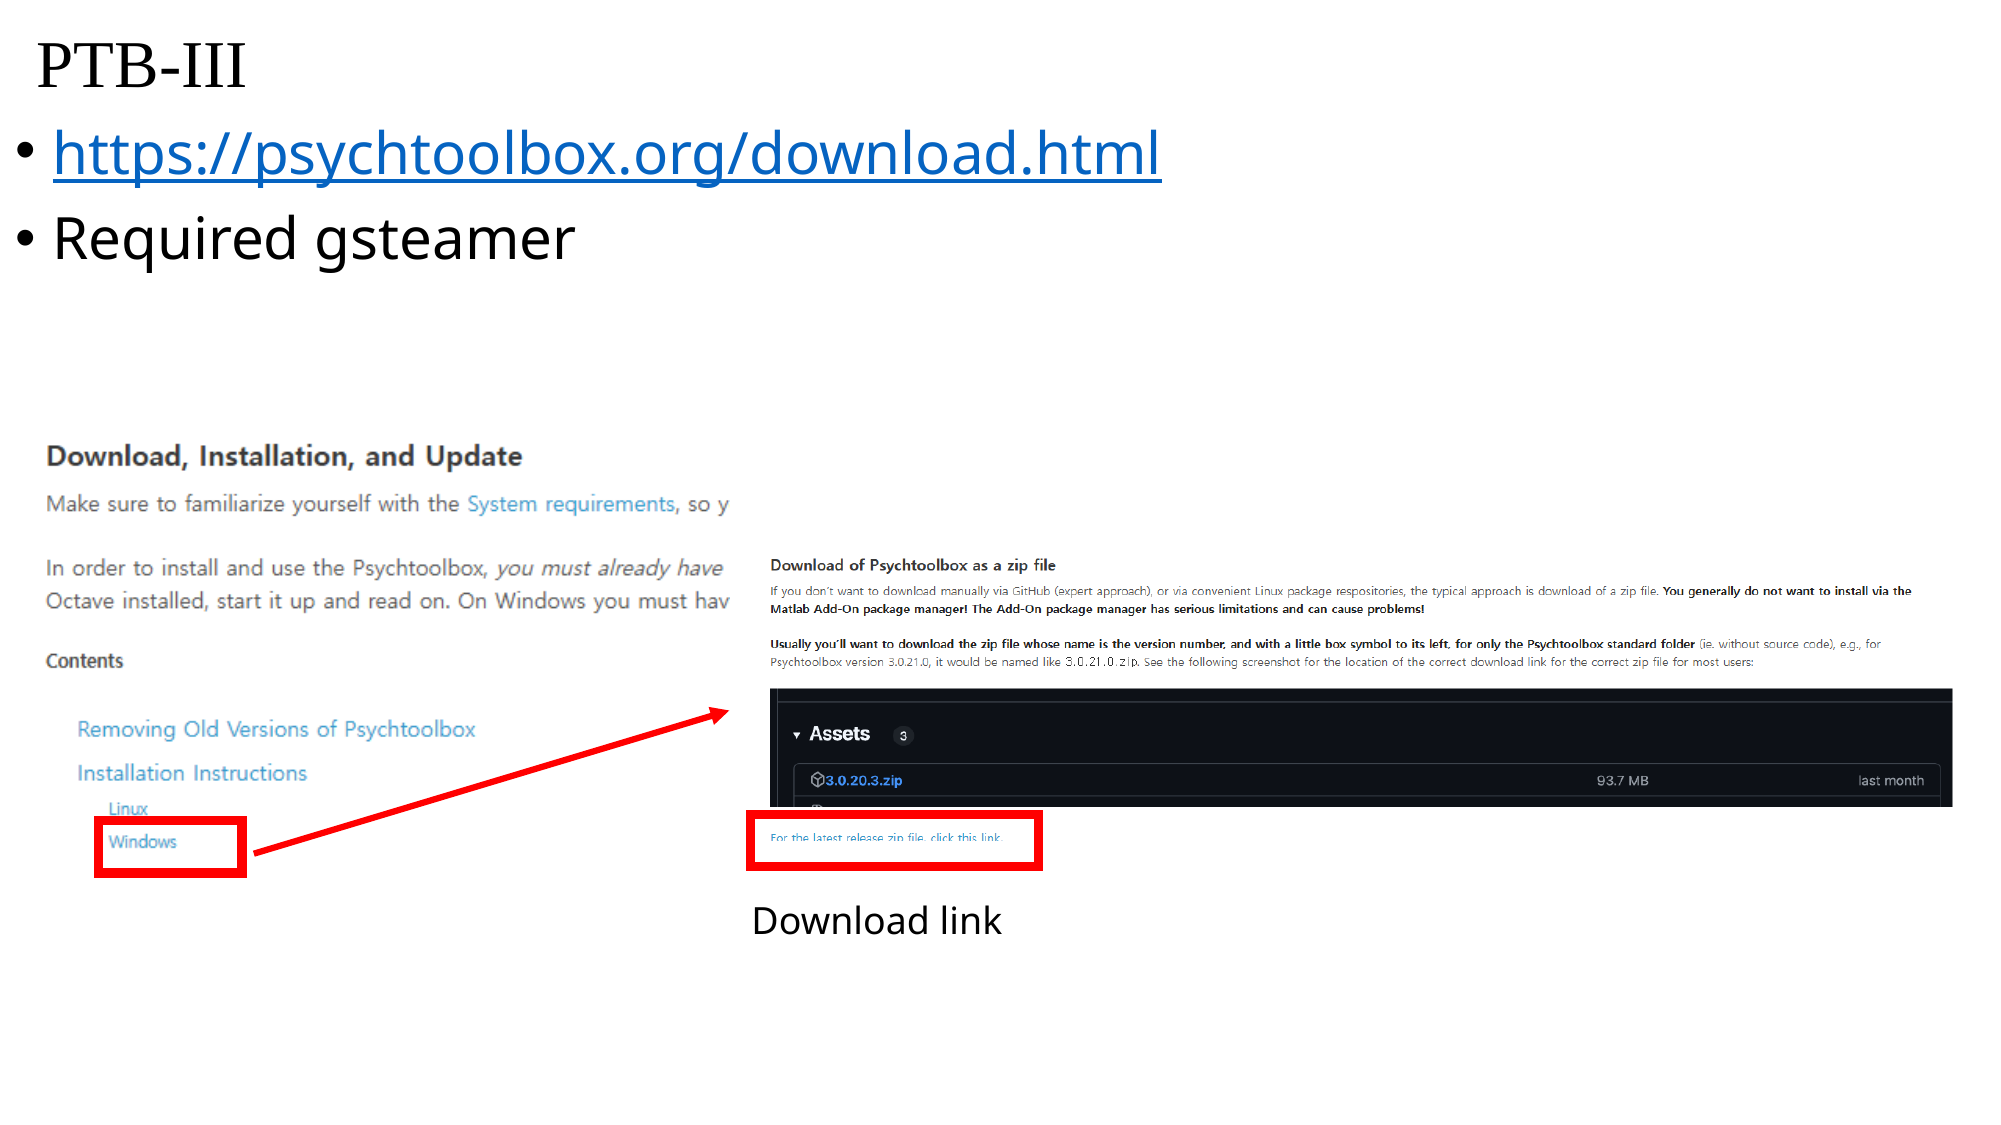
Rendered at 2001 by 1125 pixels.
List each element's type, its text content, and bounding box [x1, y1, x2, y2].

text_box [98, 867, 243, 874]
text_box Download link [736, 889, 1474, 950]
picture [762, 553, 1958, 841]
title PTB-III [21, 22, 1747, 110]
text_box [750, 813, 1040, 868]
picture [21, 416, 730, 867]
list https://psychtoolbox.org/download.html Required gsteamer [0, 109, 1725, 824]
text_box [253, 710, 730, 854]
